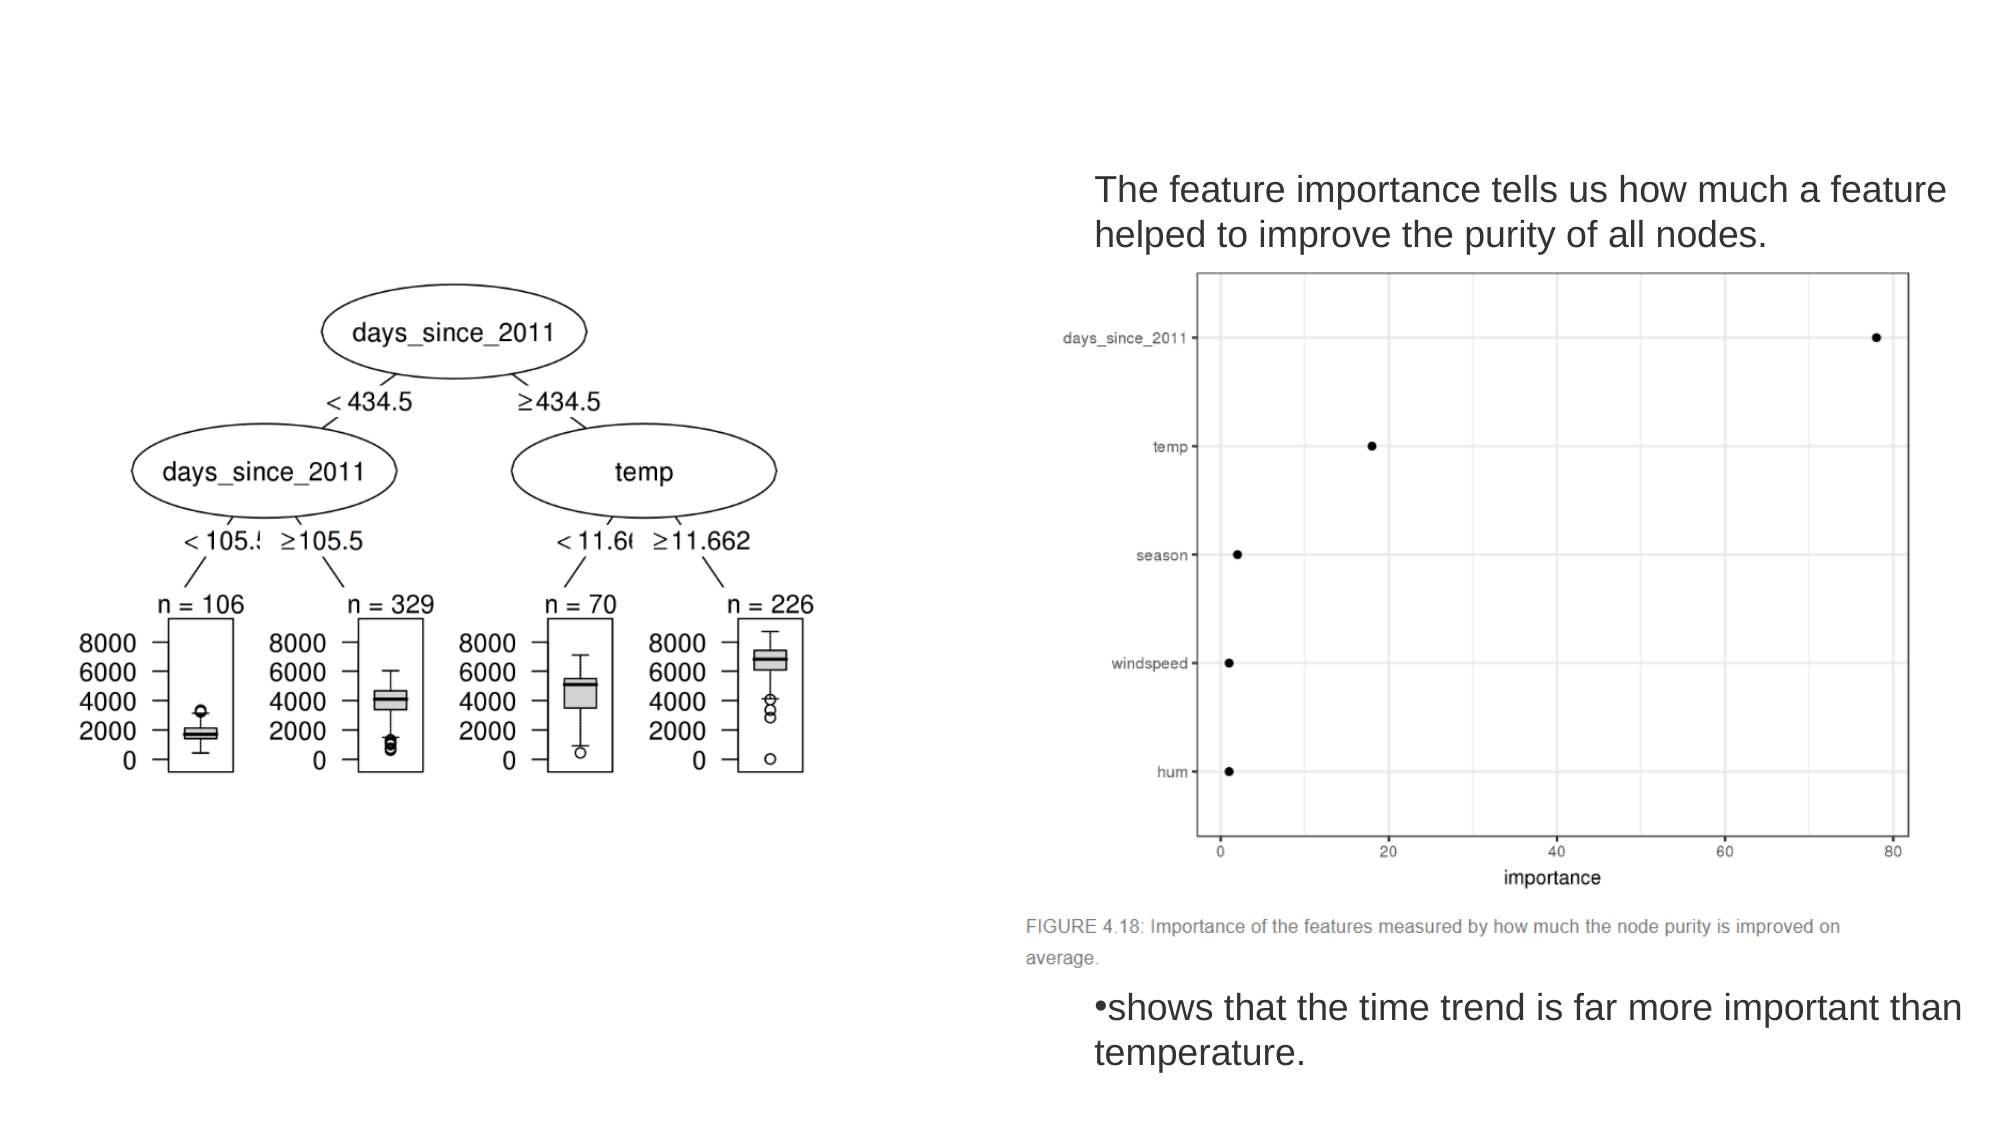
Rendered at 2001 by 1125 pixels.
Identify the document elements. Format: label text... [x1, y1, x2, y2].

text_box shows that the time trend is far more important than temperature. [1079, 975, 2000, 1082]
text_box The feature importance tells us how much a feature helped to improve the purity of all nodes. [1079, 157, 2000, 264]
picture [1016, 263, 1914, 976]
picture [25, 277, 814, 785]
